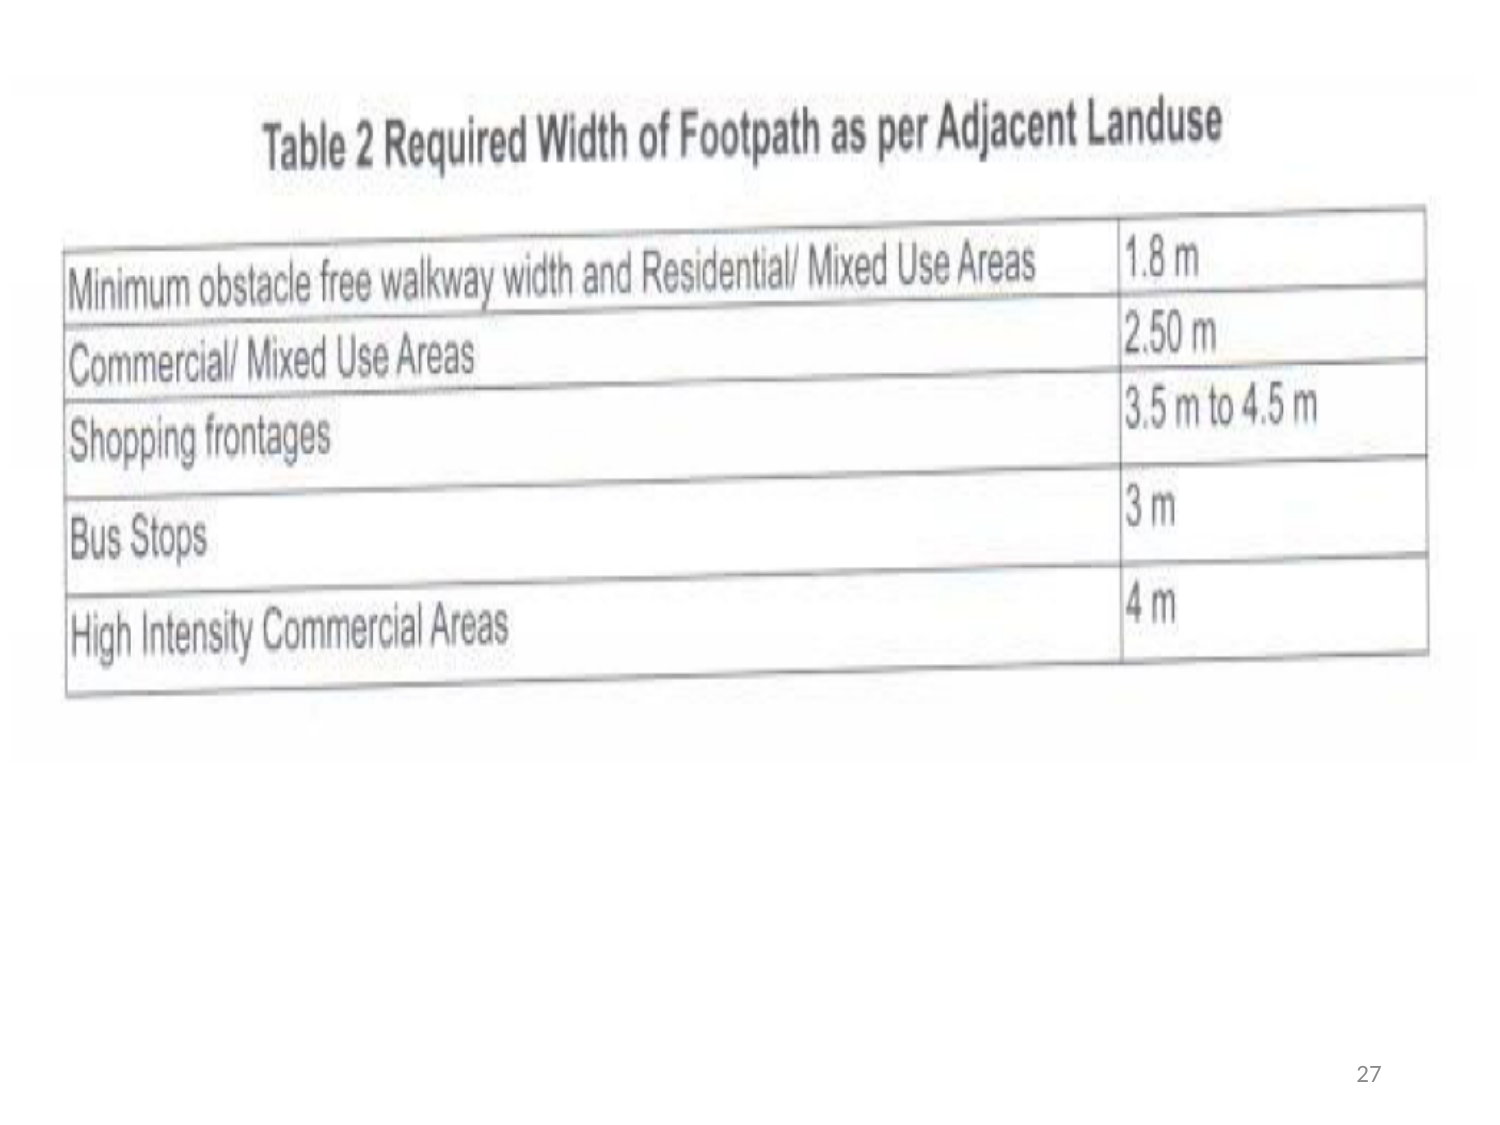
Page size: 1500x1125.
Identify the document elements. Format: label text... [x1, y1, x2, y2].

slide_number 27 [1059, 1042, 1397, 1103]
picture [9, 74, 1476, 763]
